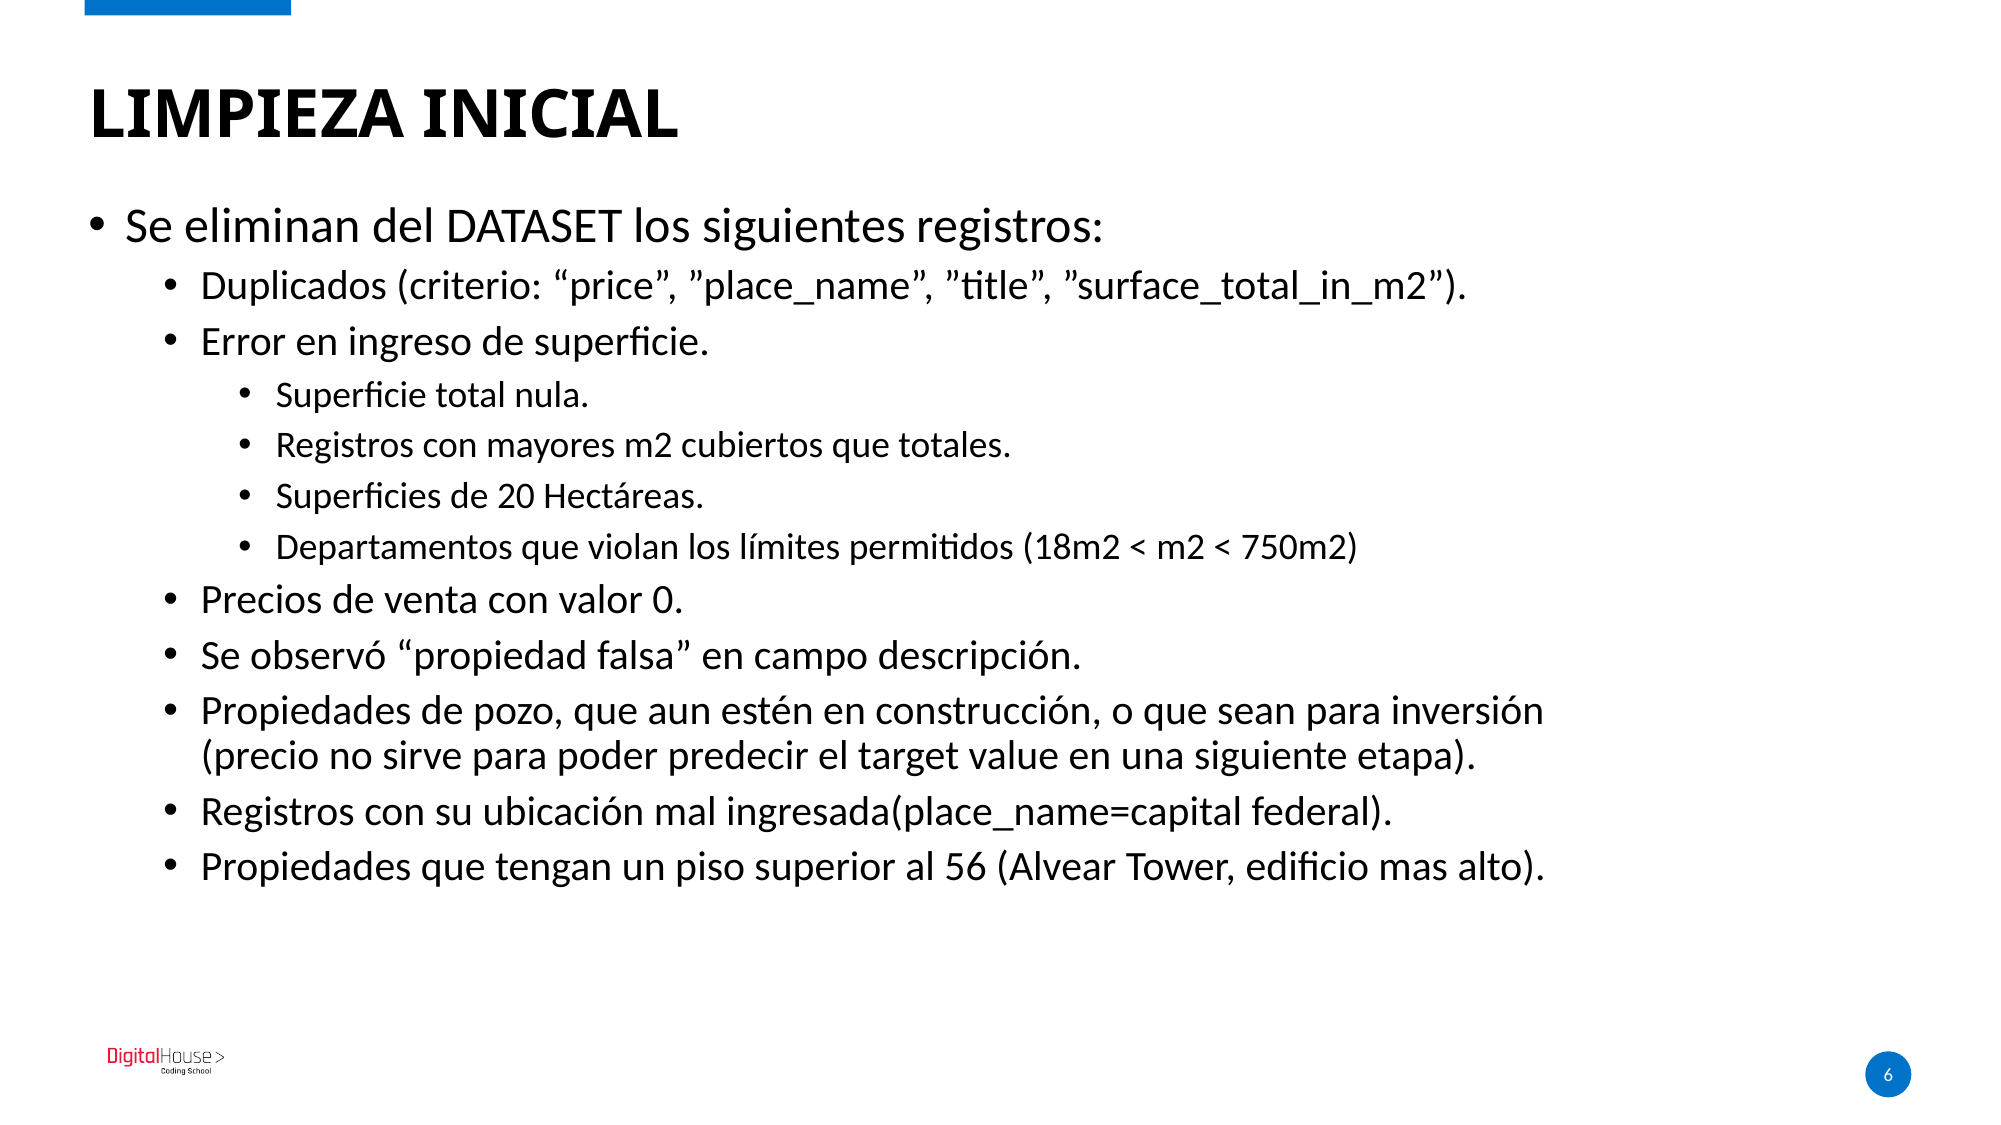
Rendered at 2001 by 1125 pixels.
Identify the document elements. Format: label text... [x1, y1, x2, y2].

slide_number 6 [1864, 1059, 1913, 1090]
list Se eliminan del DATASET los siguientes registros: Duplicados (criterio: “price”, ”place_name”, ”title”, ”surface_total_in_m2”). Error en ingreso de superficie. Superficie total nula. Registros con mayores m2 cubiertos que totales. Superficies de 20 Hectáreas. Departamentos que violan los límites permitidos (18m2 < m2 < 750m2) Precios de venta con valor 0. Se observó “propiedad falsa” en campo descripción. Propiedades de pozo, que aun estén en construcción, o que sean para inversión (precio no sirve para poder predecir el target value en una siguiente etapa). Registros con su ubicación mal ingresada(place_name=capital federal). Propiedades que tengan un piso superior al 56 (Alvear Tower, edificio mas alto). [88, 199, 1597, 977]
title LIMPIEZA INICIAL [88, 32, 899, 200]
picture [102, 1042, 229, 1080]
